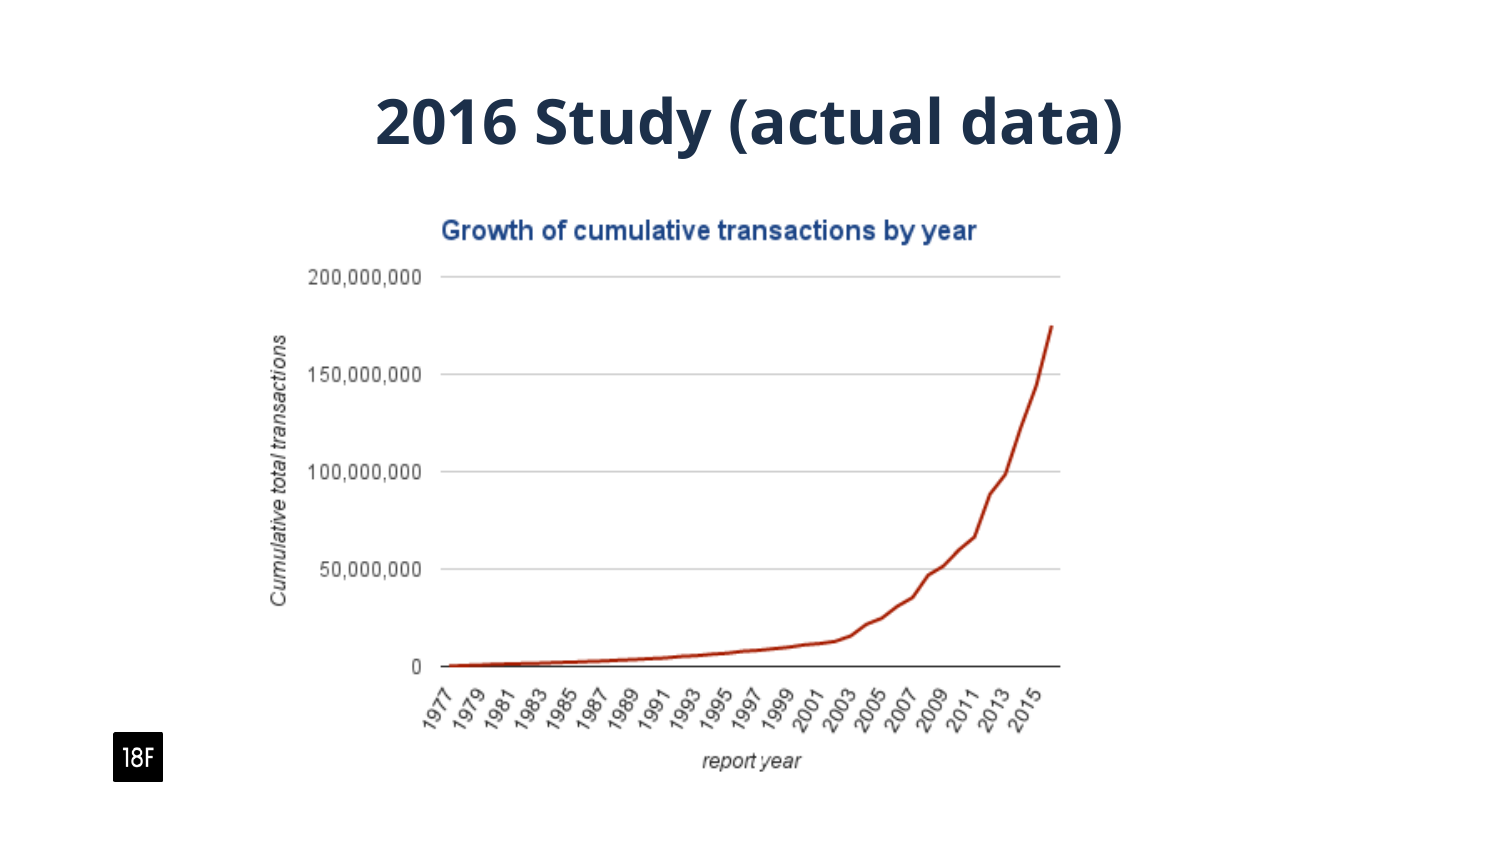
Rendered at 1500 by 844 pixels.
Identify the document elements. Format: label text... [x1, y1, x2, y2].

picture [113, 732, 163, 782]
picture [249, 155, 1251, 790]
text_box 2016 Study (actual data) [0, 59, 1500, 172]
